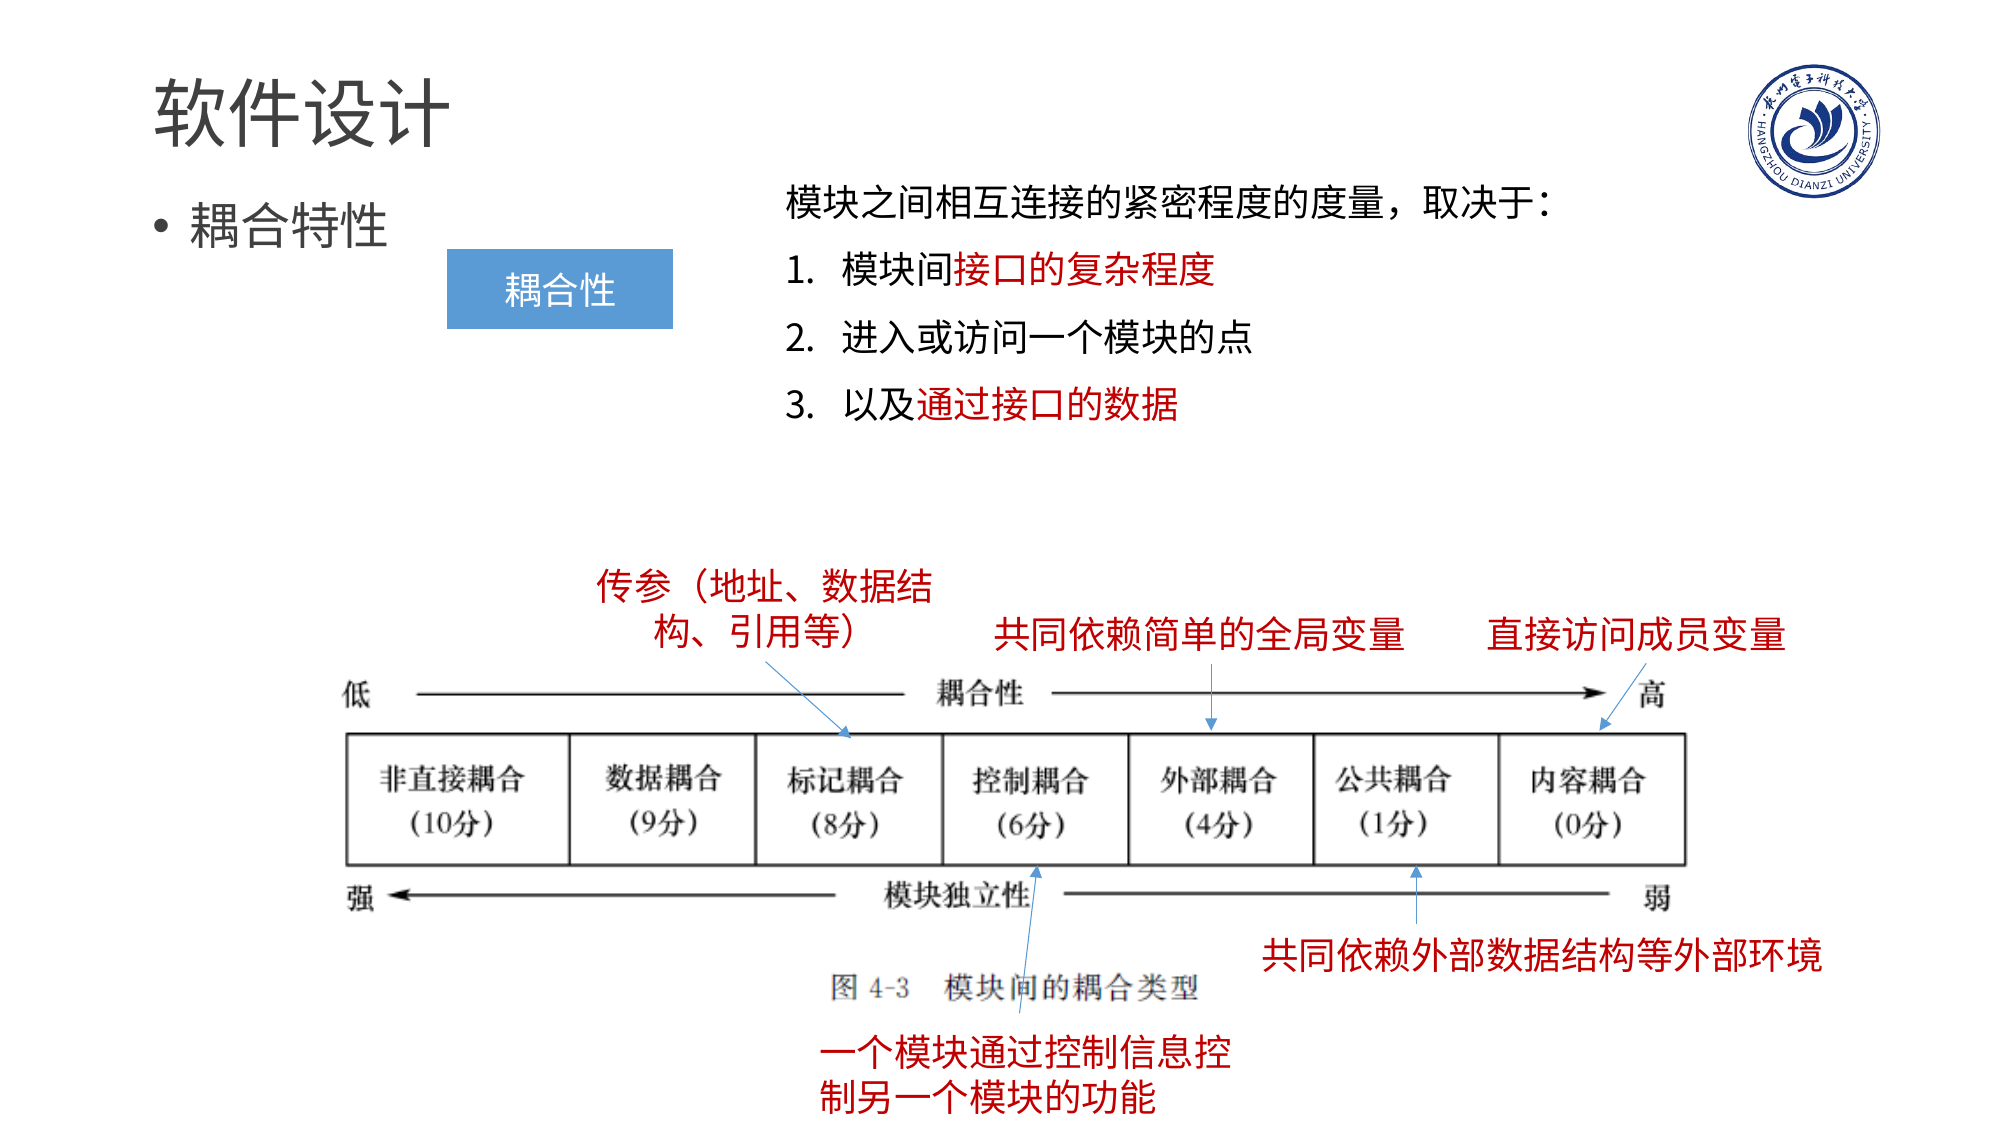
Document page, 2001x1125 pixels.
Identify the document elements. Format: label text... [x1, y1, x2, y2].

title 软件设计 [137, 59, 1863, 174]
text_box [1599, 664, 1647, 731]
text_box 传参（地址、数据结构、引用等） [566, 555, 965, 657]
text_box 共同依赖外部数据结构等外部环境 [1725, 924, 1849, 985]
text_box 耦合性 [447, 249, 673, 329]
list 耦合特性 [137, 193, 1863, 1014]
picture [314, 657, 1725, 1014]
text_box 共同依赖简单的全局变量 [978, 603, 1444, 657]
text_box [765, 661, 852, 739]
text_box 模块之间相互连接的紧密程度的度量，取决于： 模块间接口的复杂程度 进入或访问一个模块的点 以及通过接口的数据 [770, 148, 1771, 434]
text_box 一个模块通过控制信息控制另一个模块的功能 [804, 1021, 1270, 1125]
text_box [1019, 865, 1038, 1014]
picture [1771, 59, 1885, 203]
text_box 直接访问成员变量 [1472, 603, 1821, 664]
